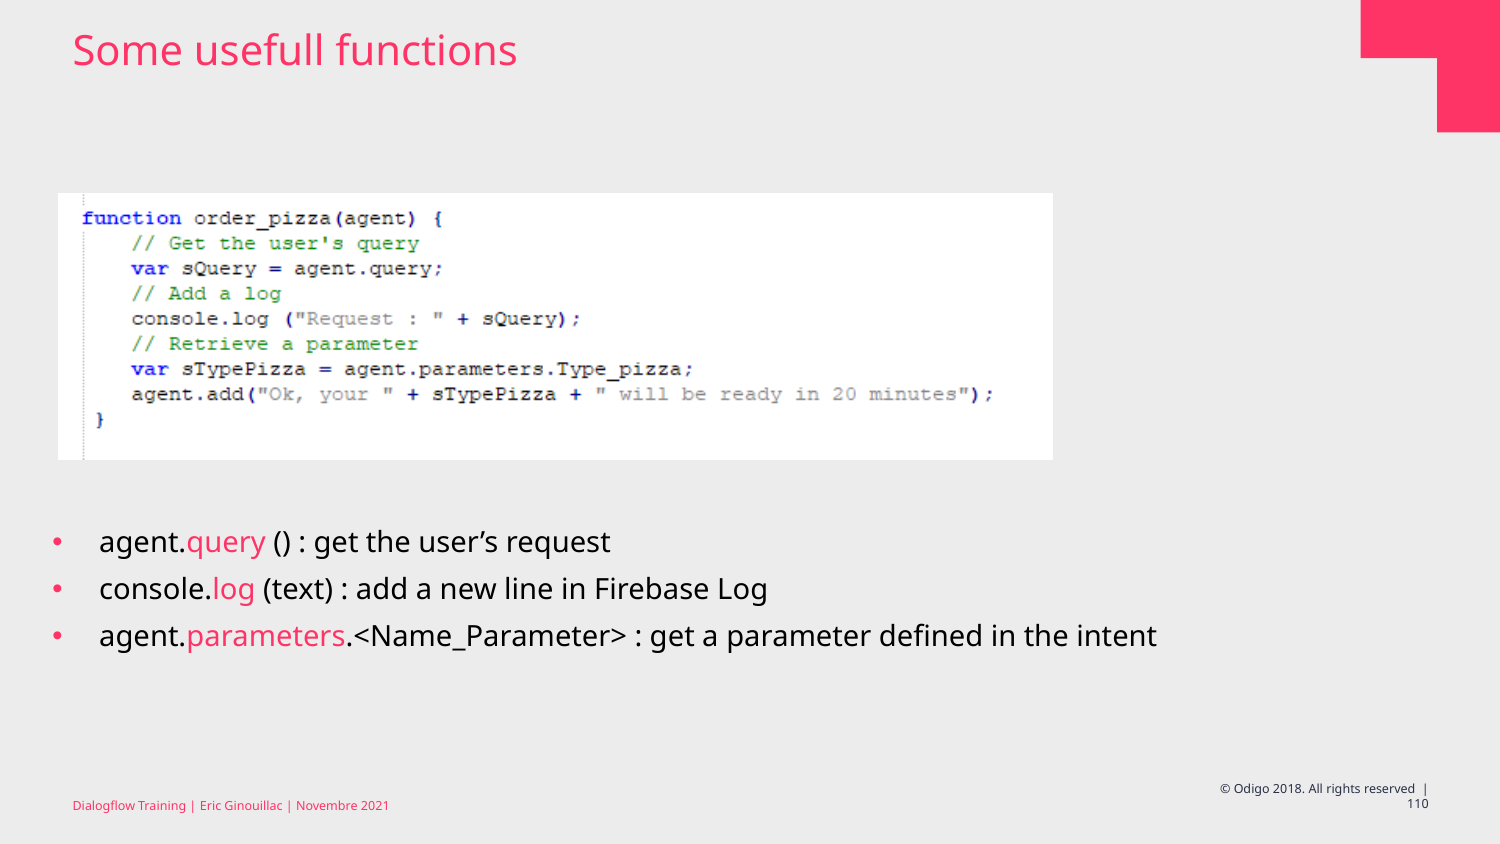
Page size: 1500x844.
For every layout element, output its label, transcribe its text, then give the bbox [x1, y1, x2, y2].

text_box agent.query () : get the user’s request console.log (text) : add a new line in Firebase Log agent.parameters.<Name_Parameter> : get a parameter defined in the intent [37, 520, 1432, 768]
picture [58, 193, 1053, 460]
title Some usefull functions [1, 0, 1146, 133]
